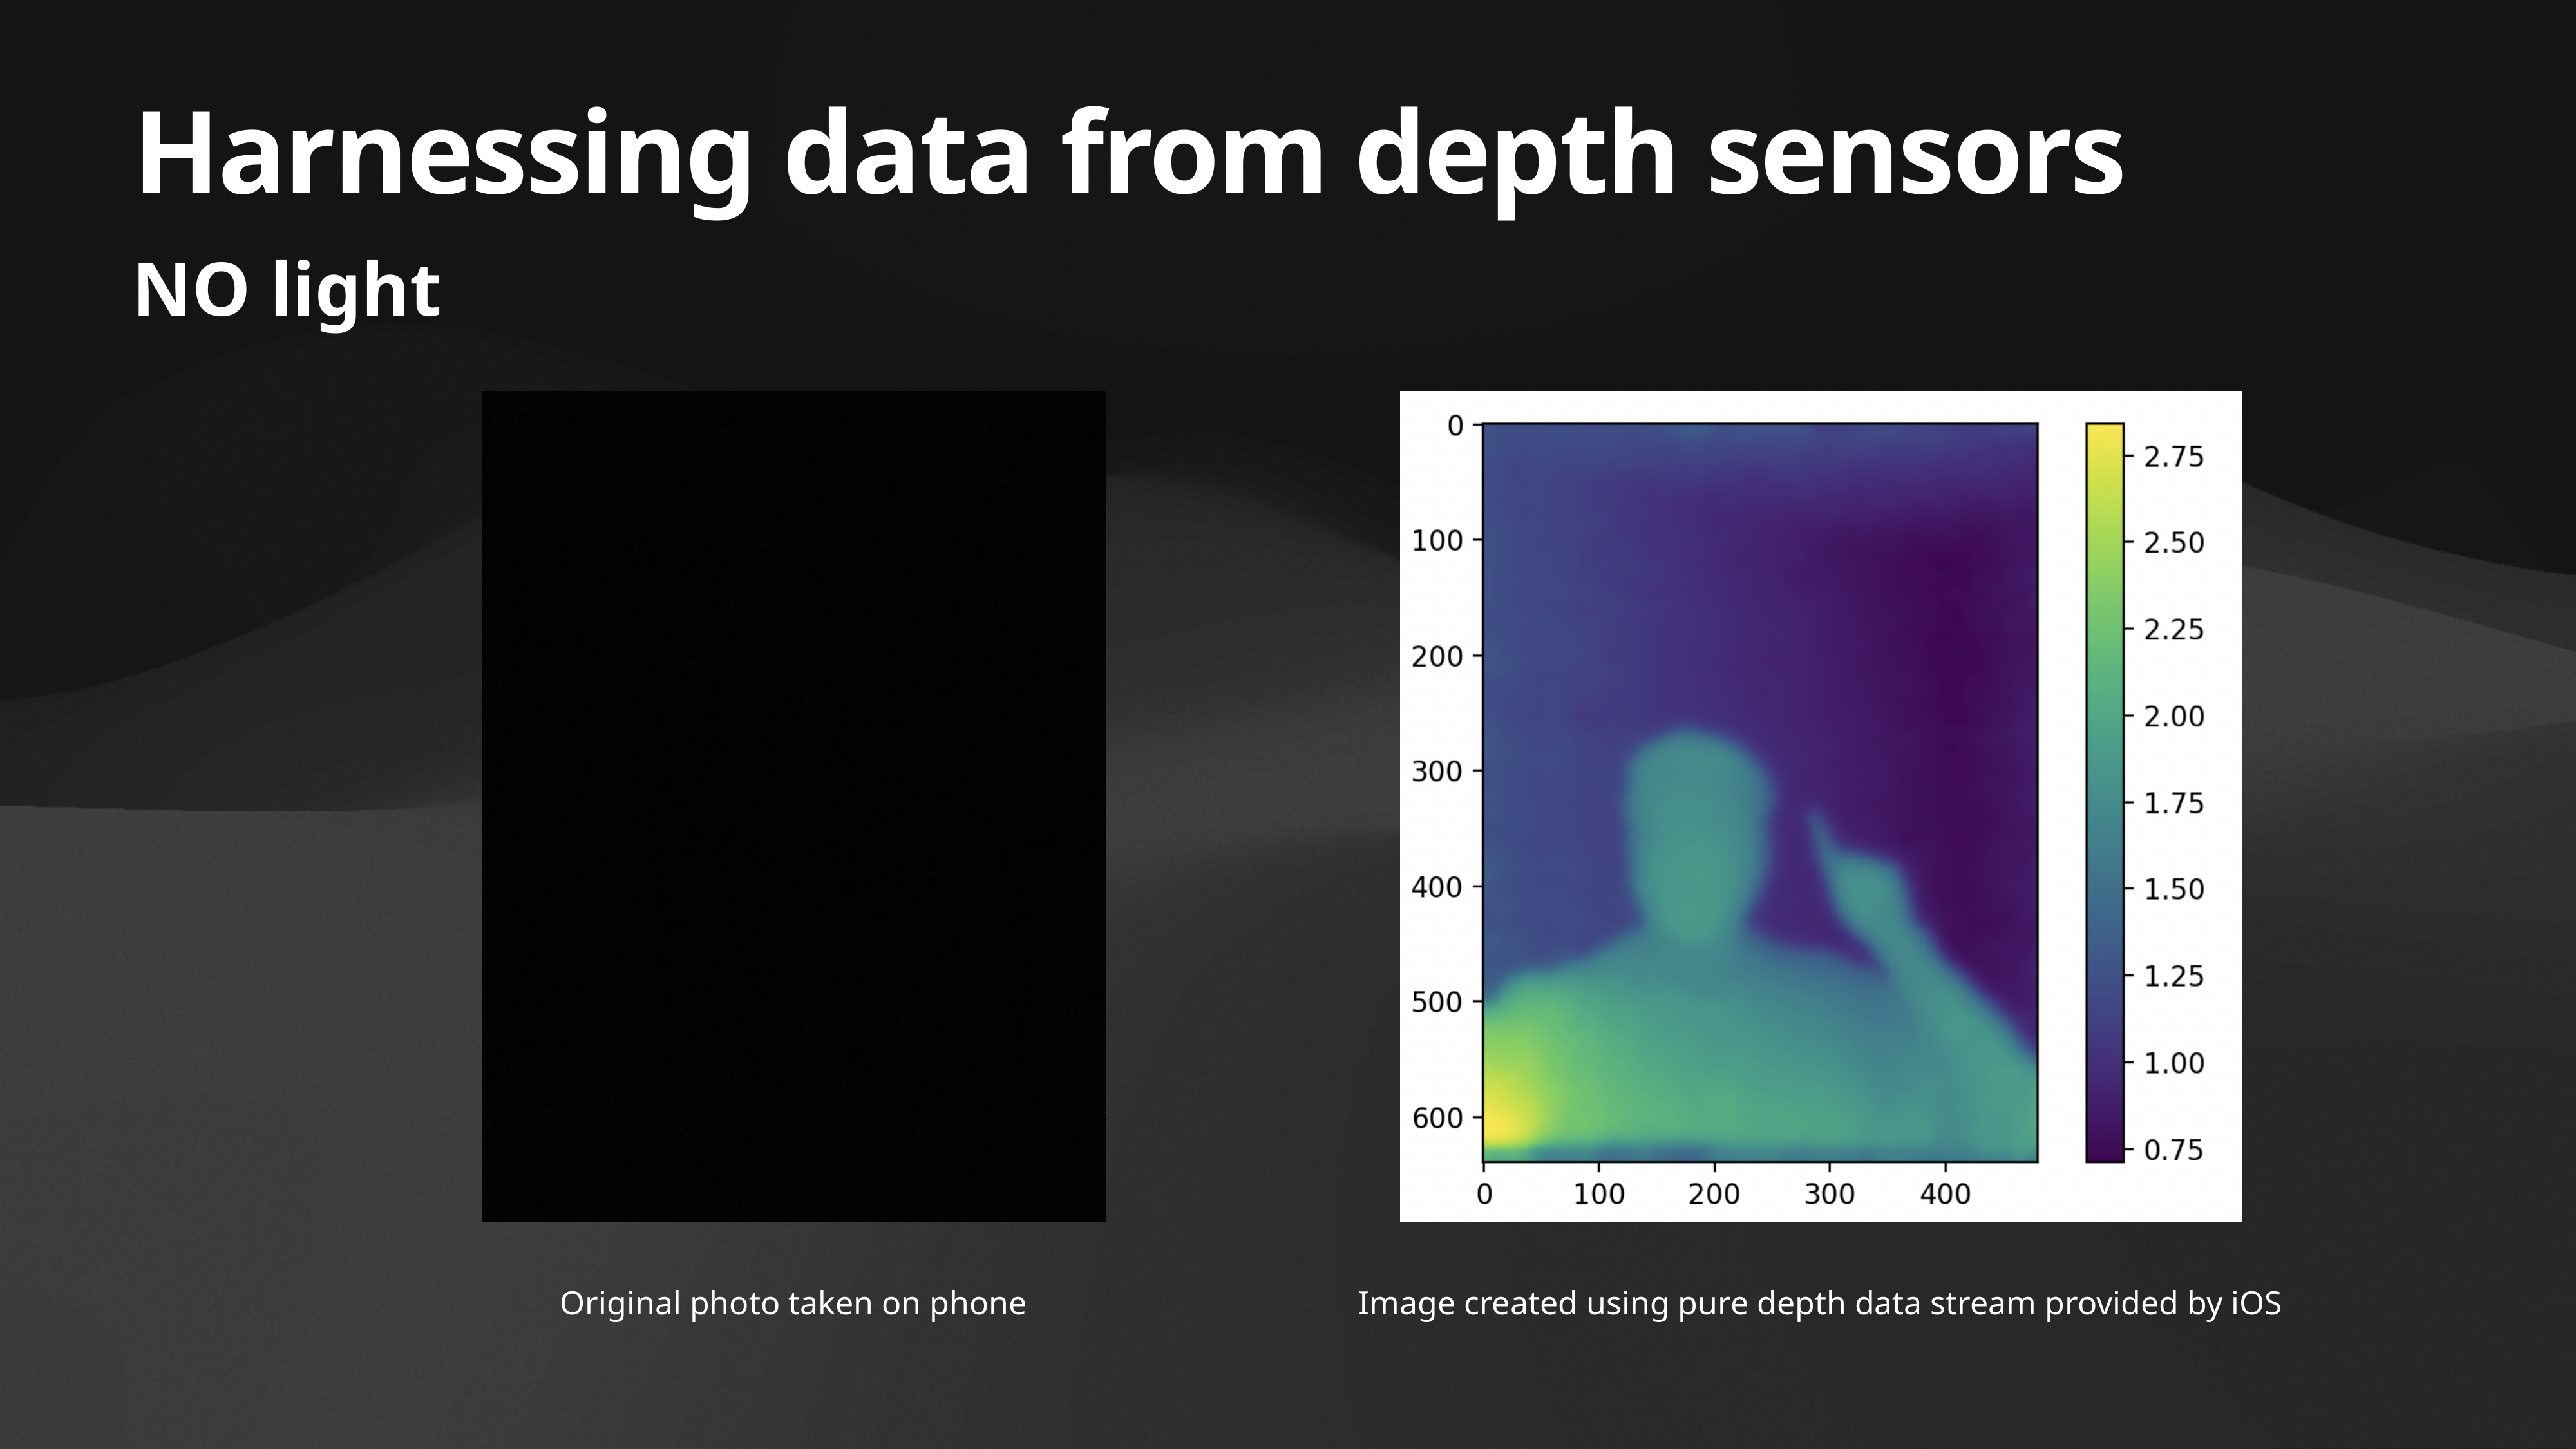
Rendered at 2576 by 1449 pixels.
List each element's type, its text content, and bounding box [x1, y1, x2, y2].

text_box Original photo taken on phone [554, 1277, 1033, 1327]
title Harnessing data from depth sensors [127, 100, 2449, 236]
list NO light [127, 236, 2449, 337]
picture [0, 0, 2576, 1449]
text_box Image created using pure depth data stream provided by iOS [1353, 1277, 2289, 1327]
